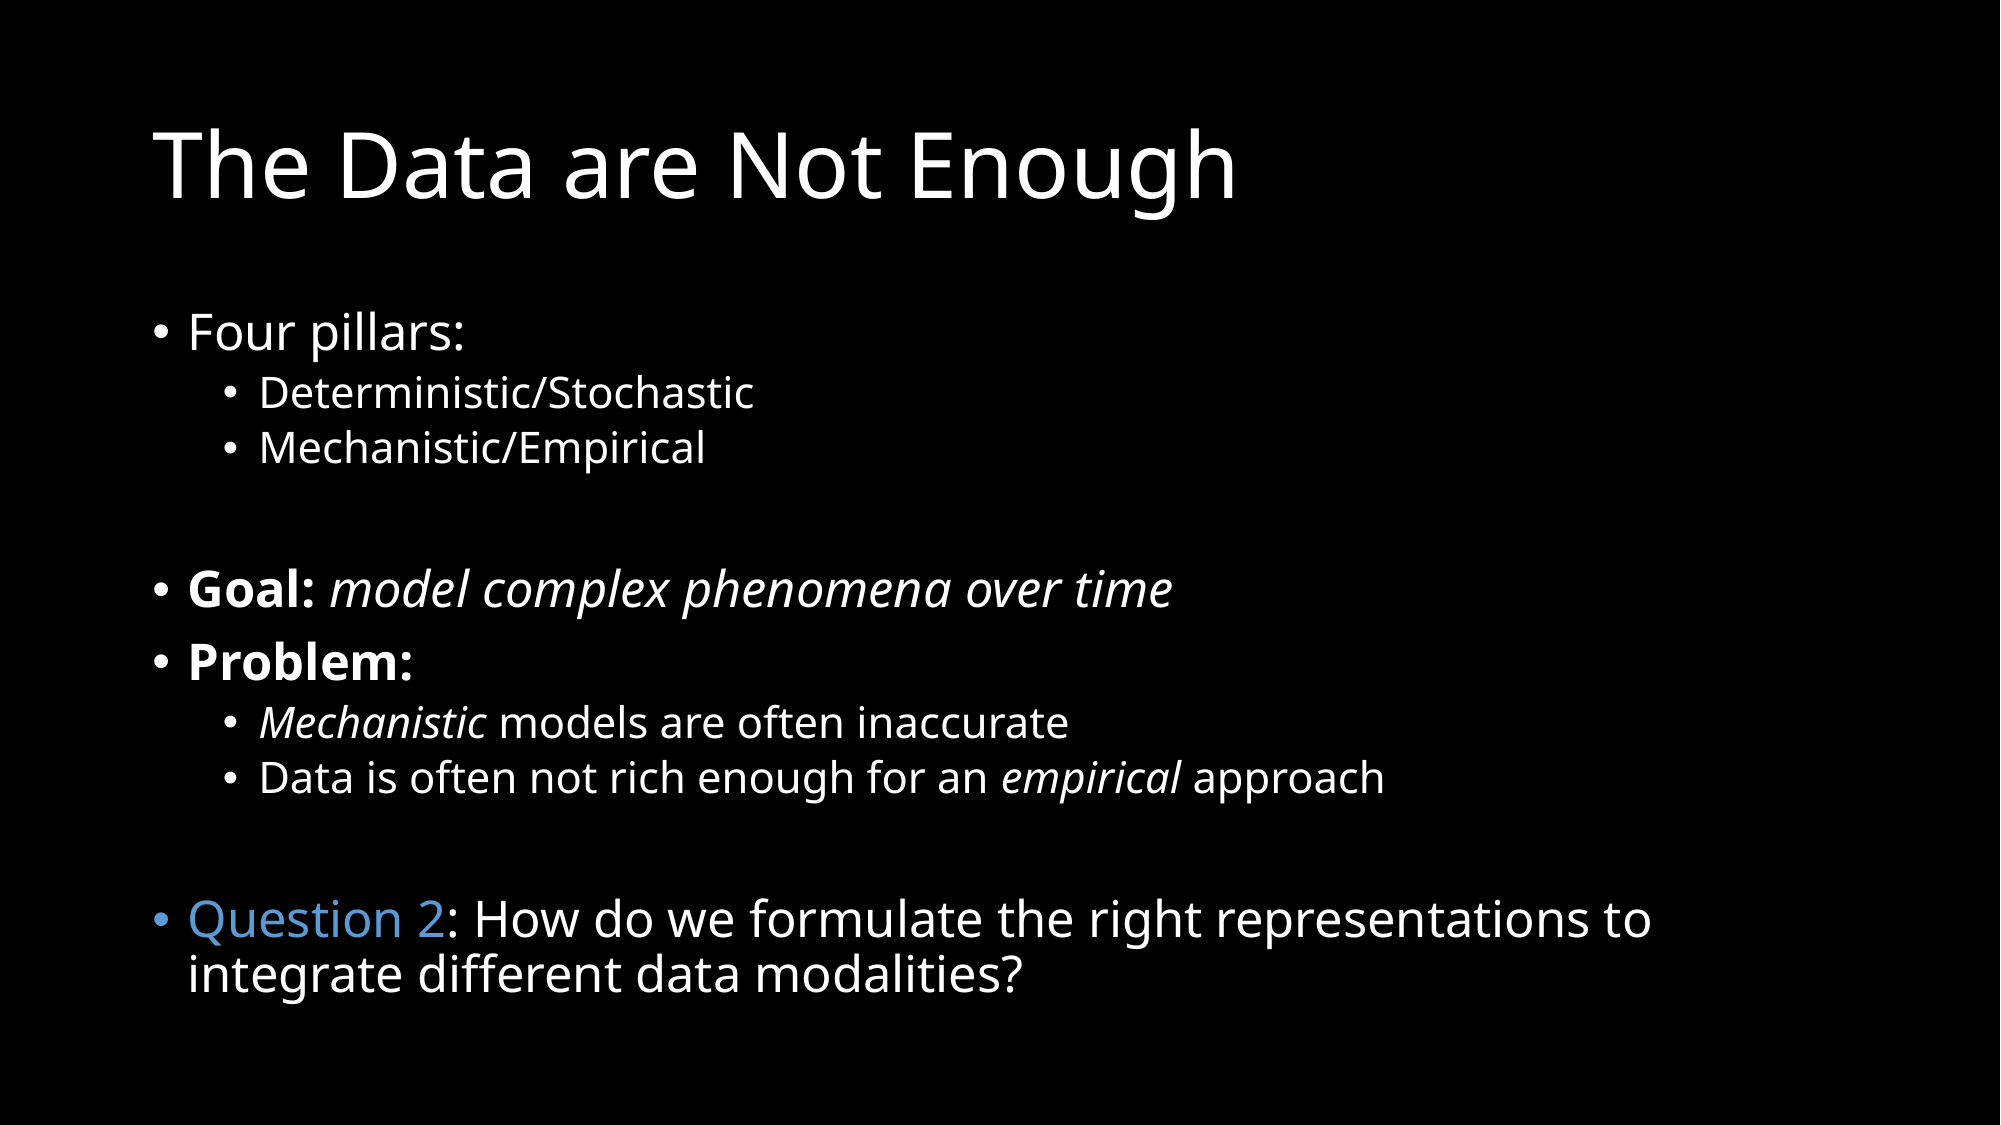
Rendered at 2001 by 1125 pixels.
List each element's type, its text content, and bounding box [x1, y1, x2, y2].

list Four pillars: Deterministic/Stochastic Mechanistic/Empirical Goal: model complex phenomena over time Problem: Mechanistic models are often inaccurate Data is often not rich enough for an empirical approach Question 2: How do we formulate the right representations to integrate different data modalities? [137, 299, 1863, 1014]
title The Data are Not Enough [137, 59, 1863, 278]
